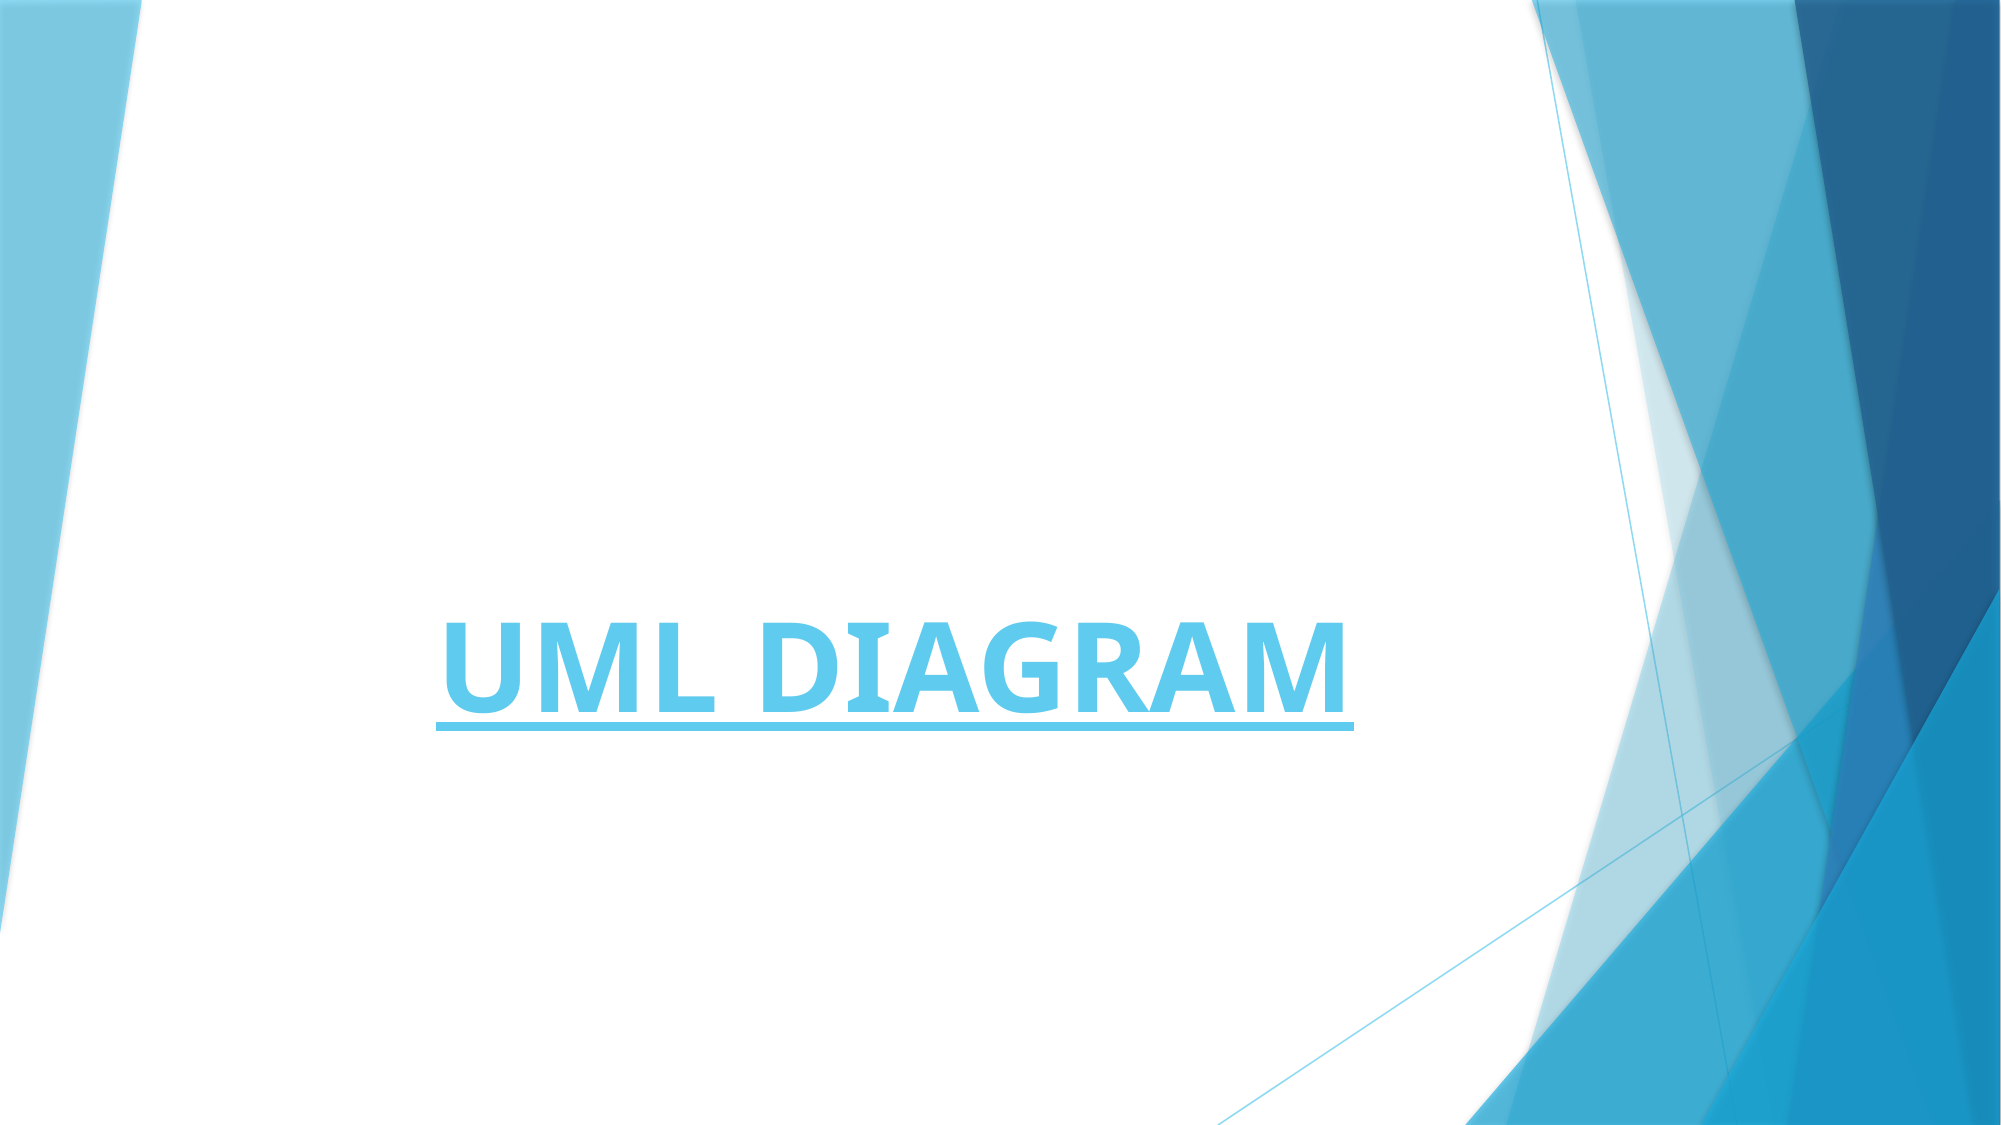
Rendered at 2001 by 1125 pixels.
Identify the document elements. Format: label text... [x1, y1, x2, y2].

title UML DIAGRAM [247, 394, 1544, 746]
